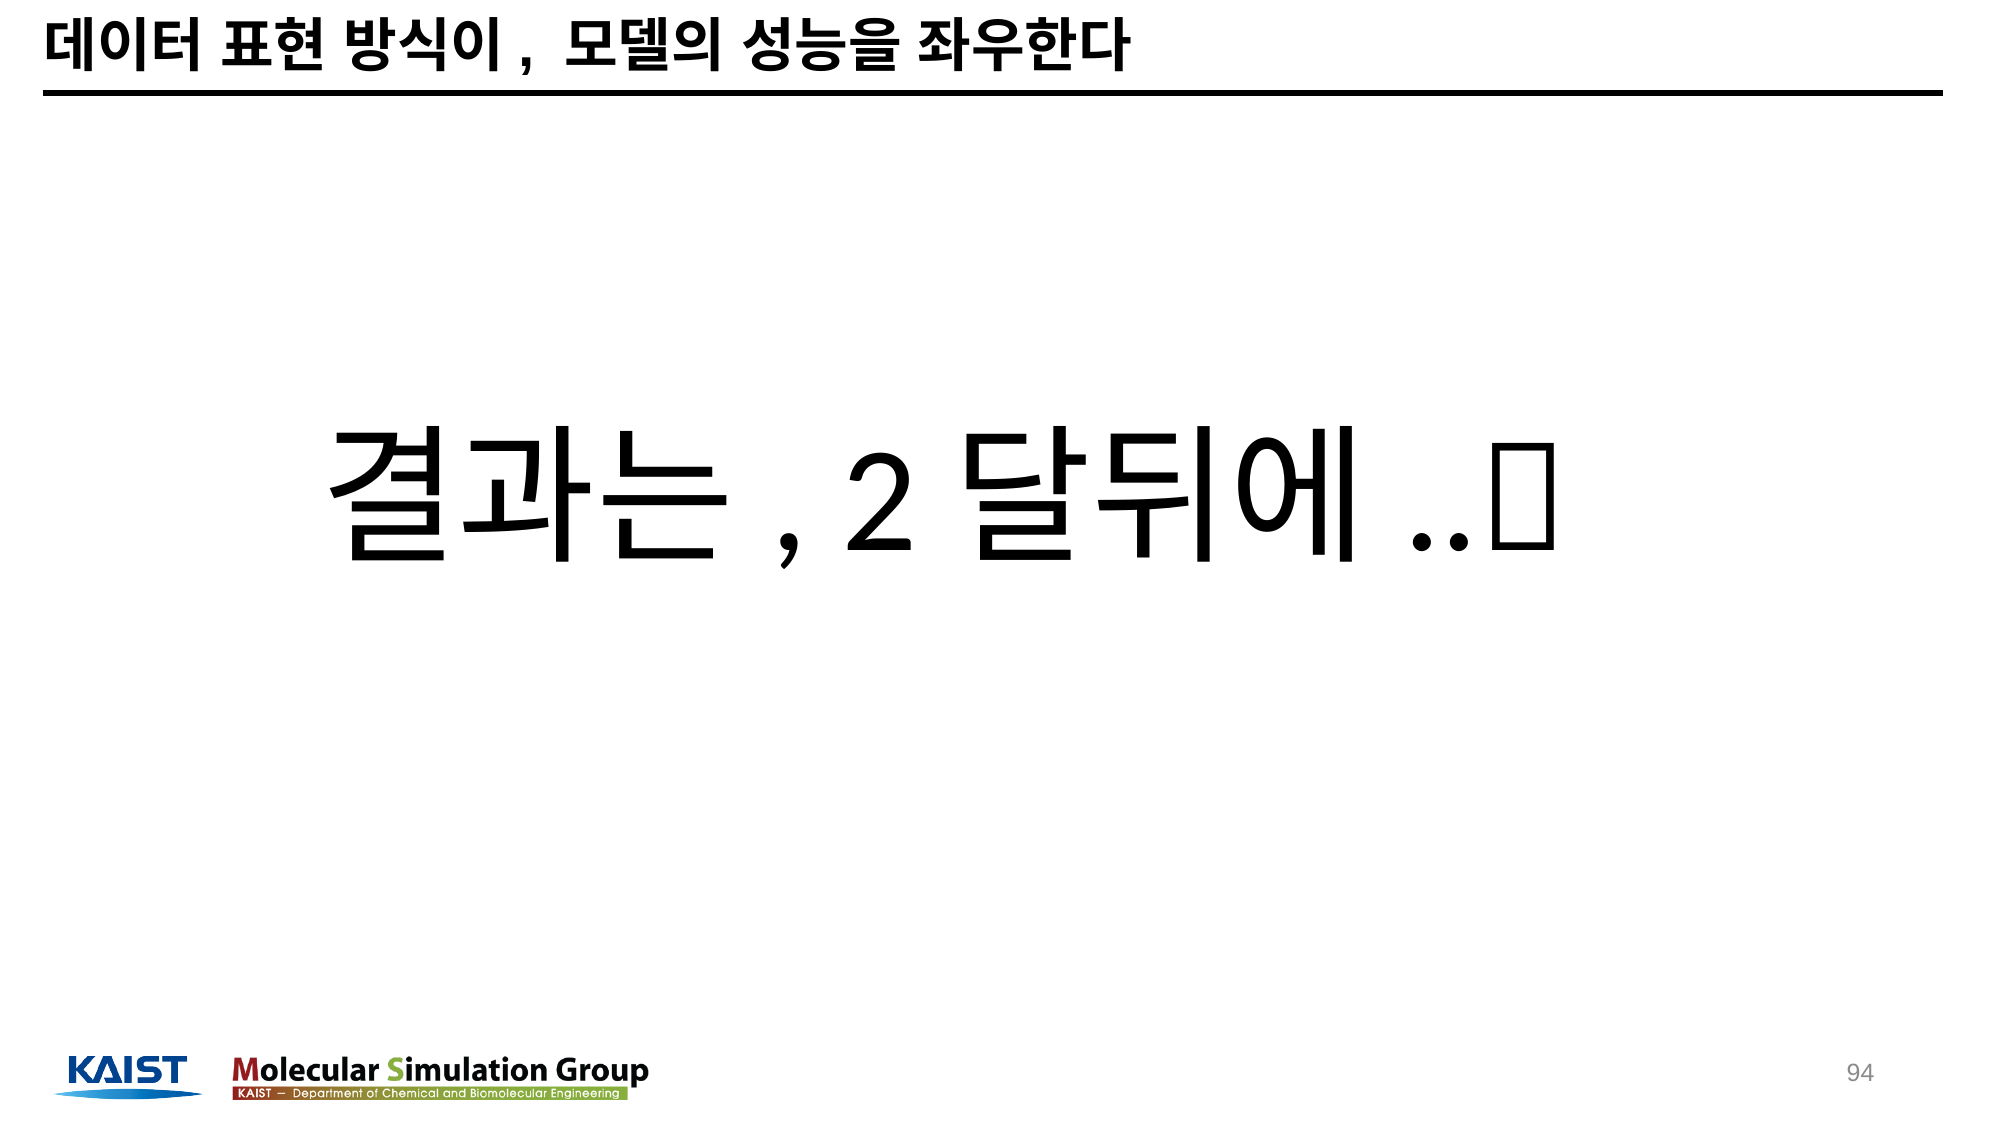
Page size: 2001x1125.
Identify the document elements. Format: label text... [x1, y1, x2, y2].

title 데이터 표현 방식이, 모델의 성능을 좌우한다 [28, 2, 1466, 87]
text_box 결과는, 2달뒤에.. [28, 413, 1786, 591]
picture [231, 1052, 649, 1100]
picture [38, 1052, 218, 1103]
slide_number 94 [1817, 1051, 1890, 1091]
